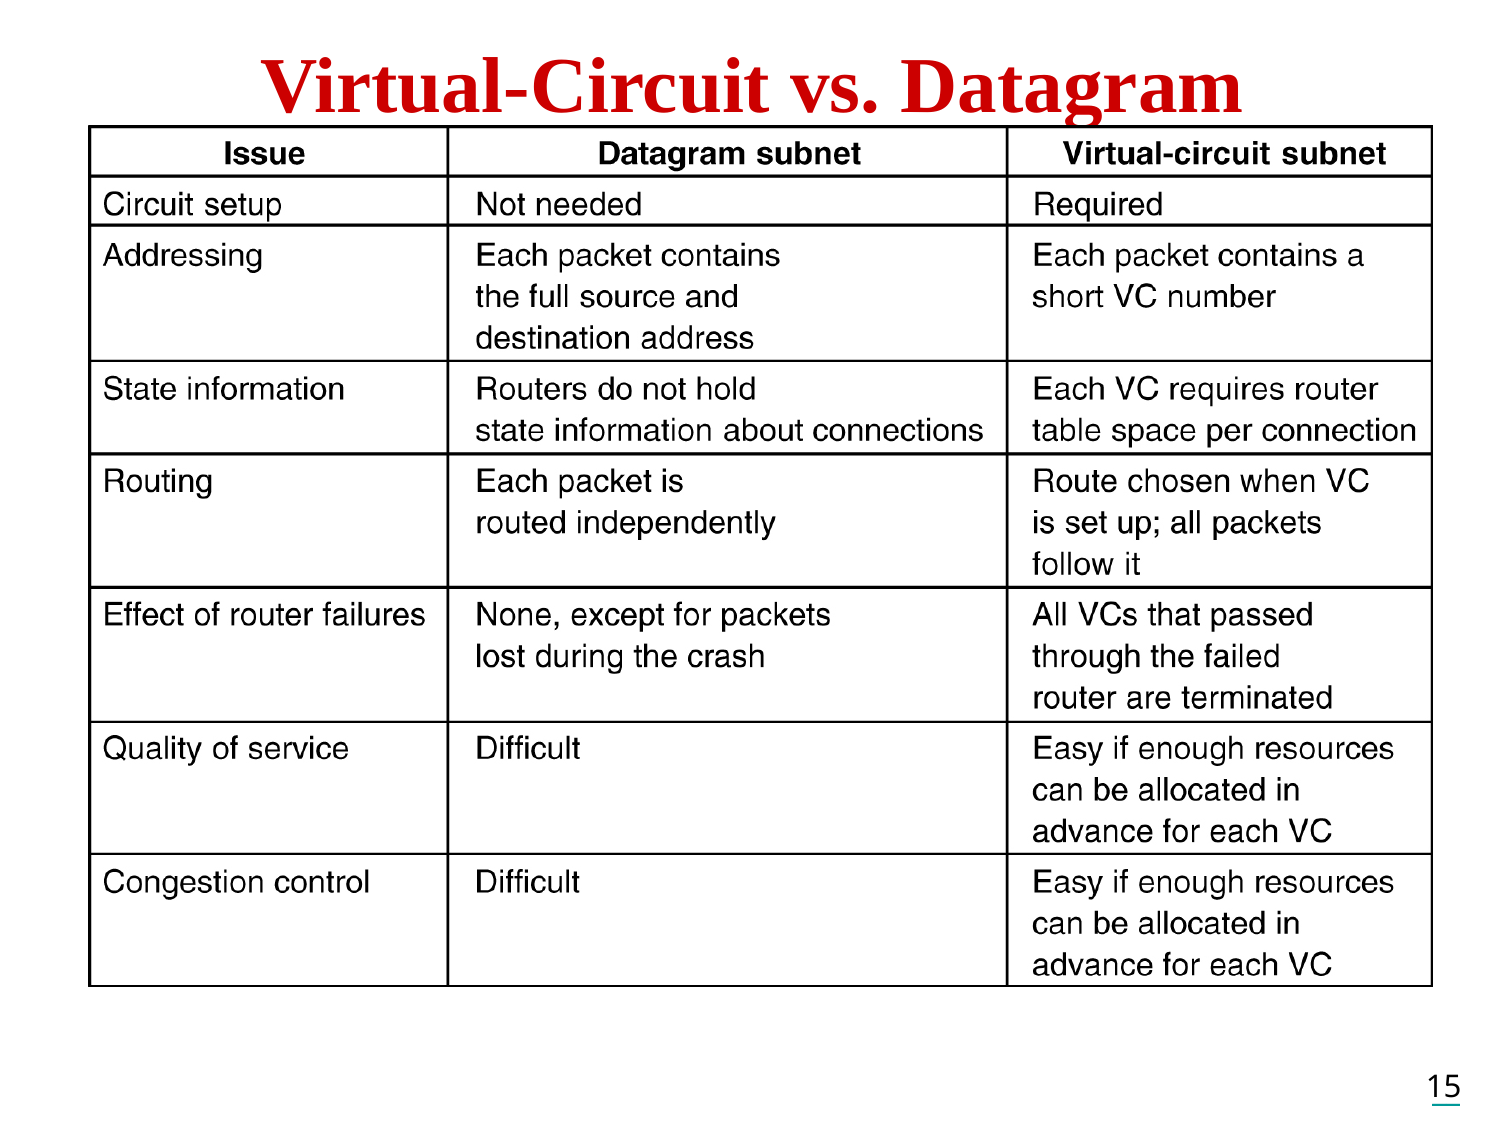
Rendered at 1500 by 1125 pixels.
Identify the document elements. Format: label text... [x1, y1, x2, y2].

picture [88, 125, 1433, 987]
title Virtual-Circuit vs. Datagram [100, 26, 1405, 123]
